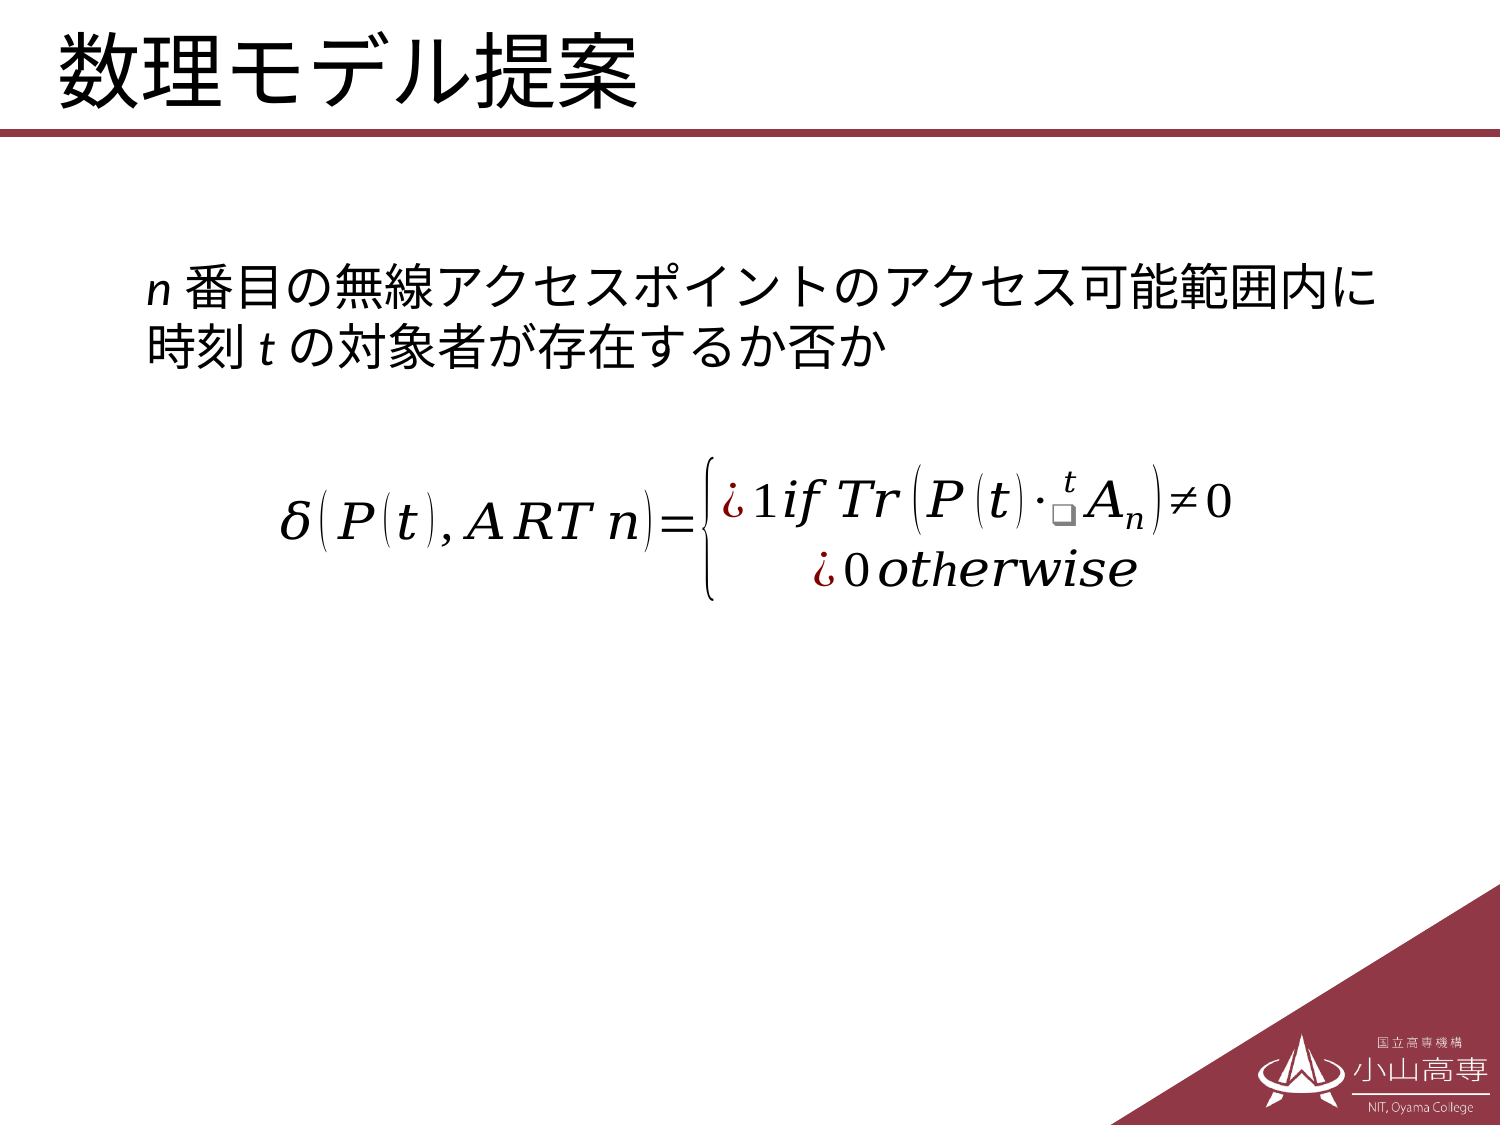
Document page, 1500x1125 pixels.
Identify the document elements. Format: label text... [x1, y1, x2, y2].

picture [1112, 885, 1500, 1125]
picture [0, 129, 1500, 137]
title 数理モデル提案 [42, 20, 1294, 130]
text_box n番目の無線アクセスポイントのアクセス可能範囲内に時刻tの対象者が存在するか否か [131, 247, 1408, 383]
